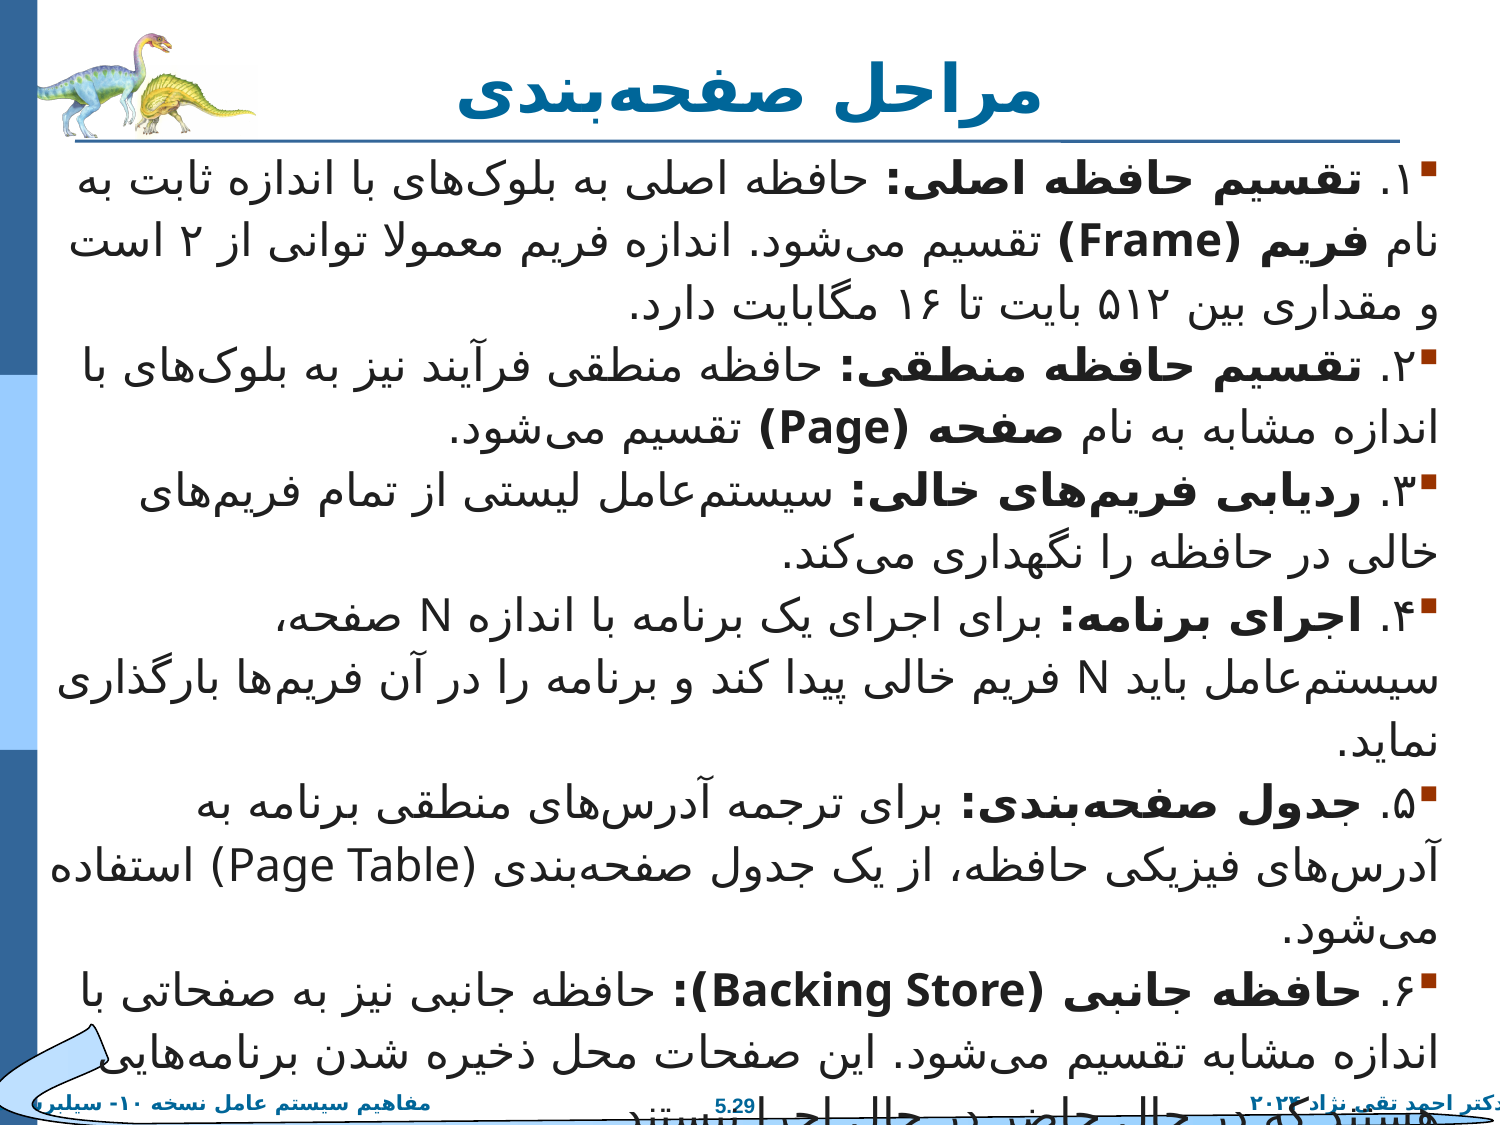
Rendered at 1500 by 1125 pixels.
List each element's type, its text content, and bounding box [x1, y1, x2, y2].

list ۱. تقسیم حافظه اصلی: حافظه اصلی به بلوک‌های با اندازه ثابت به نام فریم (Frame) تقسیم می‌شود. اندازه فریم معمولا توانی از ۲ است و مقداری بین ۵۱۲ بایت تا ۱۶ مگابایت دارد. ۲. تقسیم حافظه منطقی: حافظه منطقی فرآیند نیز به بلوک‌های با اندازه مشابه به نام صفحه (Page) تقسیم می‌شود. ۳. ردیابی فریم‌های خالی: سیستم‌عامل لیستی از تمام فریم‌های خالی در حافظه را نگهداری می‌کند. ۴. اجرای برنامه: برای اجرای یک برنامه با اندازه N صفحه، سیستم‌عامل باید N فریم خالی پیدا کند و برنامه را در آن فریم‌ها بارگذاری نماید. ۵. جدول صفحه‌بندی: برای ترجمه آدرس‌های منطقی برنامه به آدرس‌های فیزیکی حافظه، از یک جدول صفحه‌بندی (Page Table) استفاده می‌شود. ۶. حافظه جانبی (Backing Store): حافظه جانبی نیز به صفحاتی با اندازه مشابه تقسیم می‌شود. این صفحات محل ذخیره شدن برنامه‌هایی هستند که در حال حاضر در حال اجرا نیستند. ۷. پراکندی داخلی :با وجود مزایای روش صفحه‌بندی، همچنان ممکن است با مشکل درون‌پارگی حافظه مواجه شویم. [22, 133, 1456, 998]
picture [38, 20, 189, 133]
title مراحل صفحه‌بندی [75, 38, 1425, 133]
